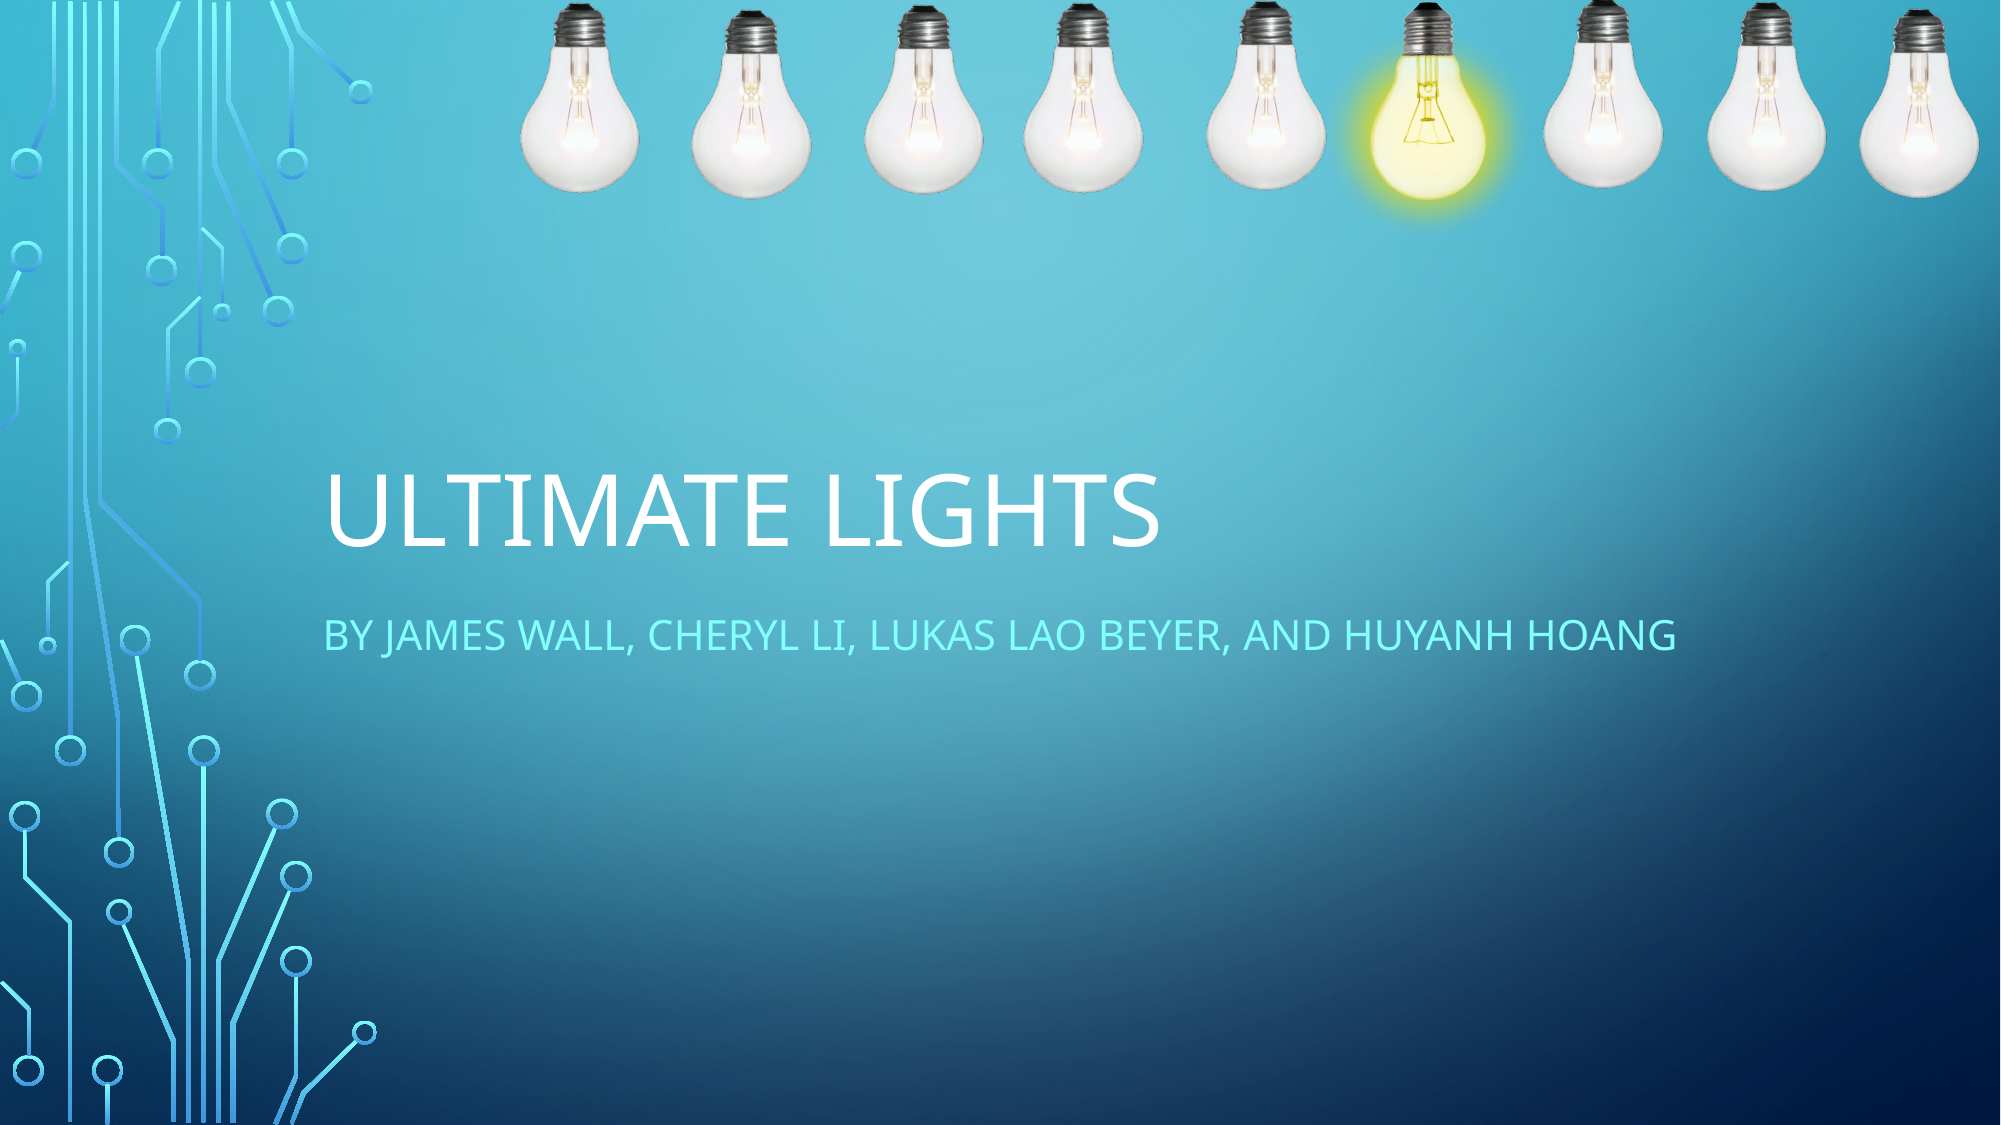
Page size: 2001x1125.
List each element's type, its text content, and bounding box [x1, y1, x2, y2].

picture [498, 0, 663, 206]
picture [1185, 0, 2000, 252]
picture [842, 0, 1167, 207]
title Ultimate lights [307, 184, 1750, 576]
subtitle By James Wall, Cheryl li, Lukas lao beyer, and huyanh hoang [307, 590, 1750, 863]
picture [670, 5, 835, 212]
